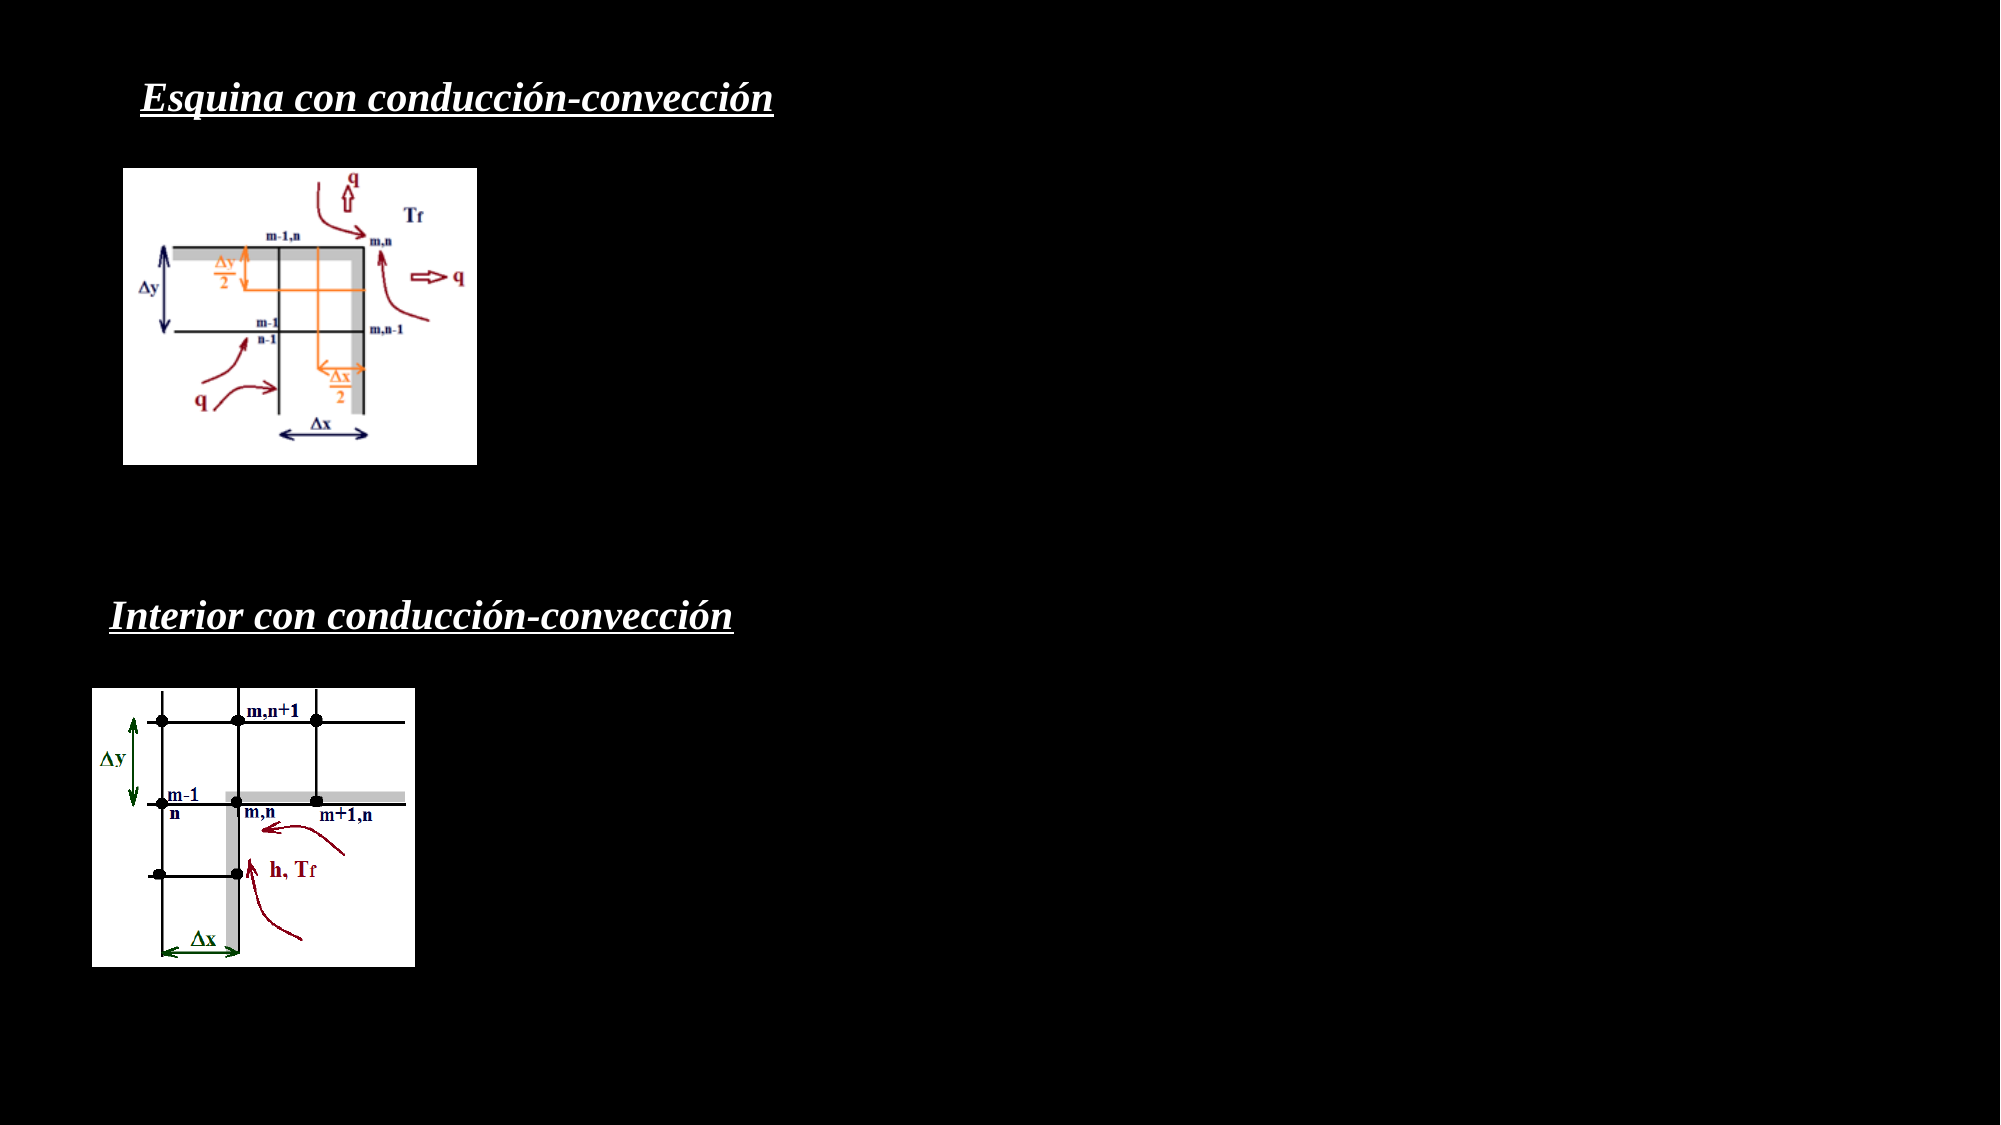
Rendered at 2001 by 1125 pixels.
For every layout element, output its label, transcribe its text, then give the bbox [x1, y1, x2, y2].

picture [92, 688, 415, 967]
picture [123, 168, 477, 465]
text_box Interior con conducción-convección [94, 576, 749, 645]
text_box Esquina con conducción-convección [125, 59, 790, 128]
